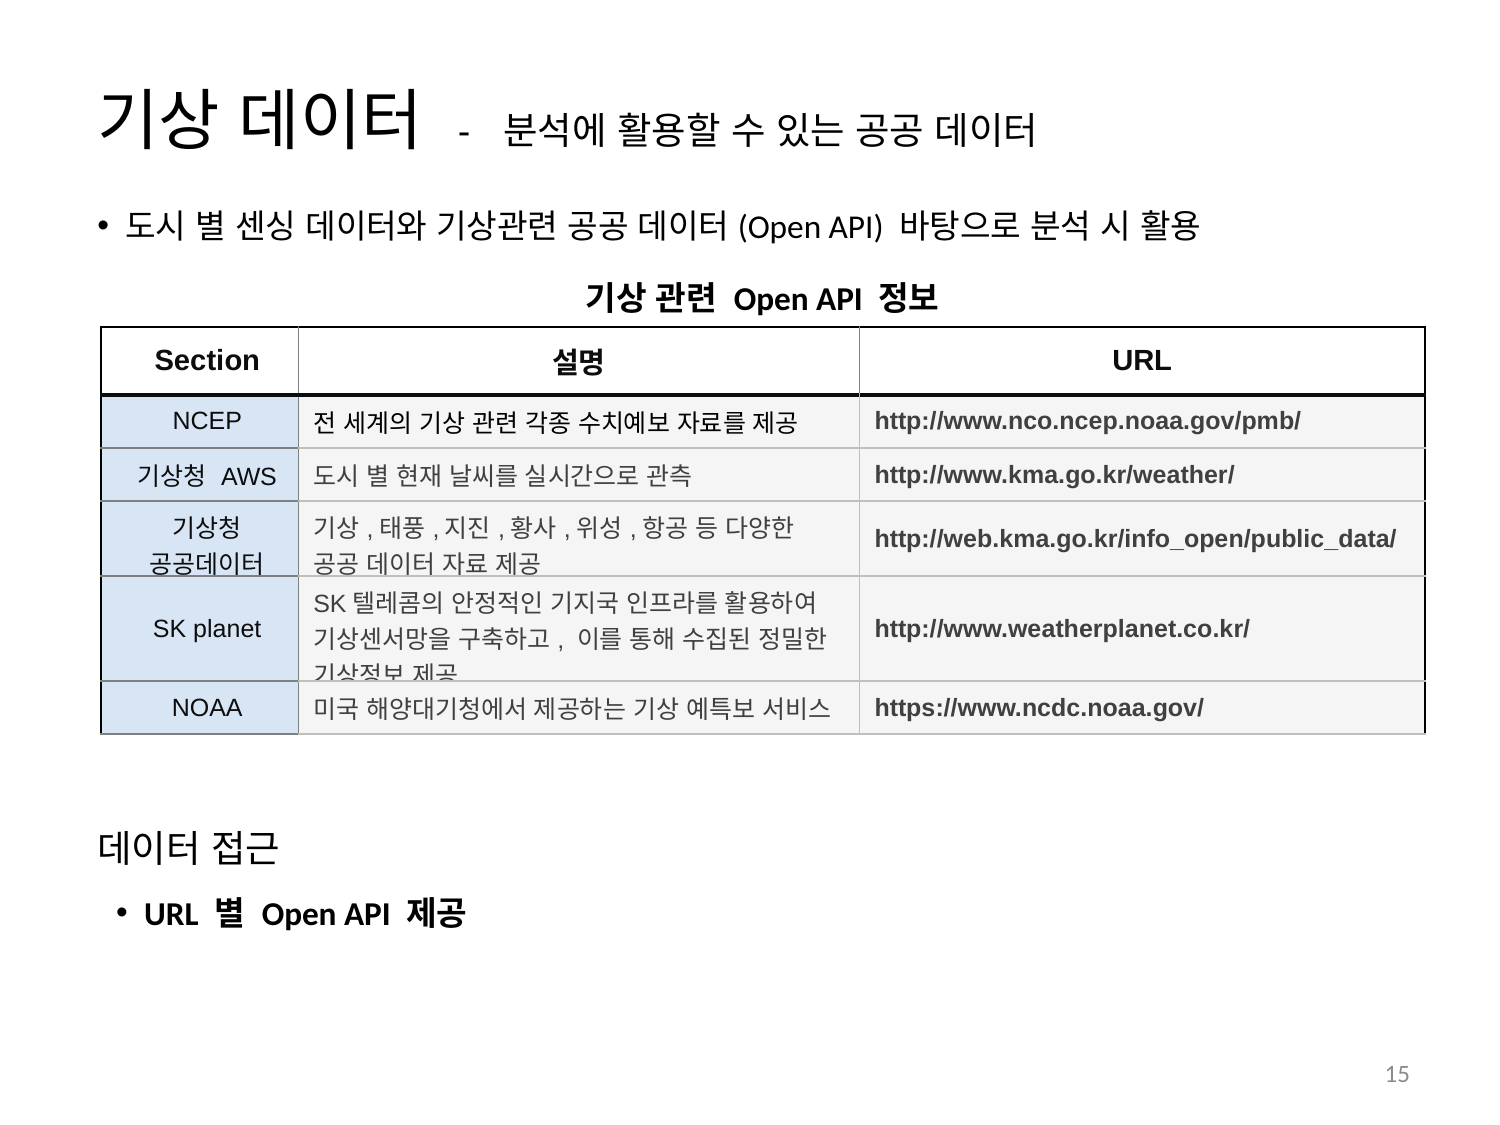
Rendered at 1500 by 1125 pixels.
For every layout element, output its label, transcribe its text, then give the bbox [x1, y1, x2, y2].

table_header Section [102, 328, 298, 393]
table_cell 미국 해양대기청에서 제공하는 기상 예특보 서비스 [299, 682, 859, 733]
table_cell http://www.nco.ncep.noaa.gov/pmb/ [860, 397, 1424, 447]
table_cell http://www.kma.go.kr/weather/ [860, 449, 1424, 500]
table_cell 전 세계의 기상 관련 각종 수치예보 자료를 제공 [299, 397, 859, 447]
table_cell 기상,태풍,지진,황사,위성,항공 등 다양한 공공 데이터 자료 제공 [299, 502, 859, 575]
text_box 기상 데이터 - 분석에 활용할 수 있는 공공 데이터 [82, 55, 1365, 181]
table_cell SK텔레콤의 안정적인 기지국 인프라를 활용하여 기상센서망을 구축하고, 이를 통해 수집된 정밀한 기상정보 제공 [299, 577, 859, 680]
table_cell 기상청 AWS [102, 449, 298, 500]
table_header 설명 [299, 328, 859, 393]
text_box URL 별 Open API 제공 [101, 884, 1446, 940]
table_cell 기상청 공공데이터 [102, 502, 298, 575]
table_cell https://www.ncdc.noaa.gov/ [860, 682, 1424, 733]
table_cell SK planet [102, 577, 298, 680]
table_cell NOAA [102, 682, 298, 733]
table_cell http://web.kma.go.kr/info_open/public_data/ [860, 502, 1424, 575]
slide_number 15 [1074, 1042, 1425, 1103]
table_header URL [860, 328, 1424, 393]
table_cell NCEP [102, 397, 298, 447]
text_box 도시 별 센싱 데이터와 기상관련 공공 데이터(Open API) 바탕으로 분석 시 활용 [82, 197, 1500, 253]
table_cell 도시 별 현재 날씨를 실시간으로 관측 [299, 449, 859, 500]
text_box 기상 관련 Open API 정보 [570, 269, 1392, 325]
table_cell http://www.weatherplanet.co.kr/ [860, 577, 1424, 680]
text_box 데이터 접근 [82, 817, 560, 877]
